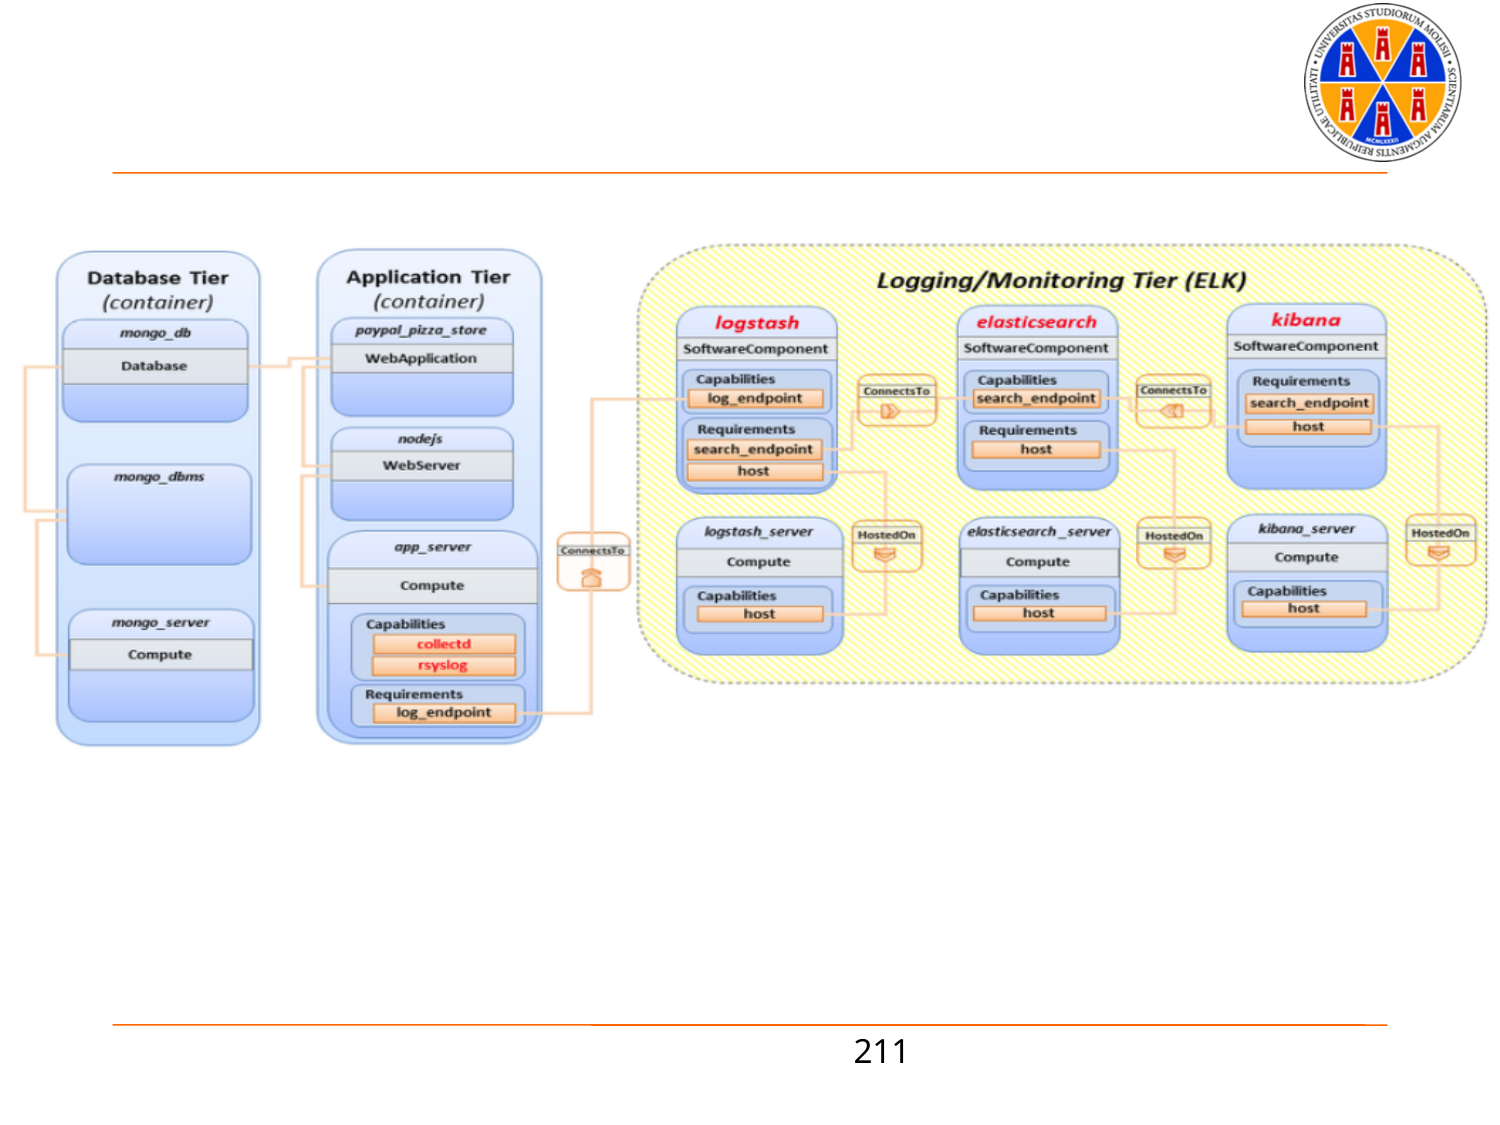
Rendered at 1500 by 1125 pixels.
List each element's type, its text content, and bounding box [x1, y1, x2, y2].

picture [0, 227, 1500, 764]
slide_number 211 [706, 1022, 1058, 1084]
picture [1269, 0, 1500, 166]
